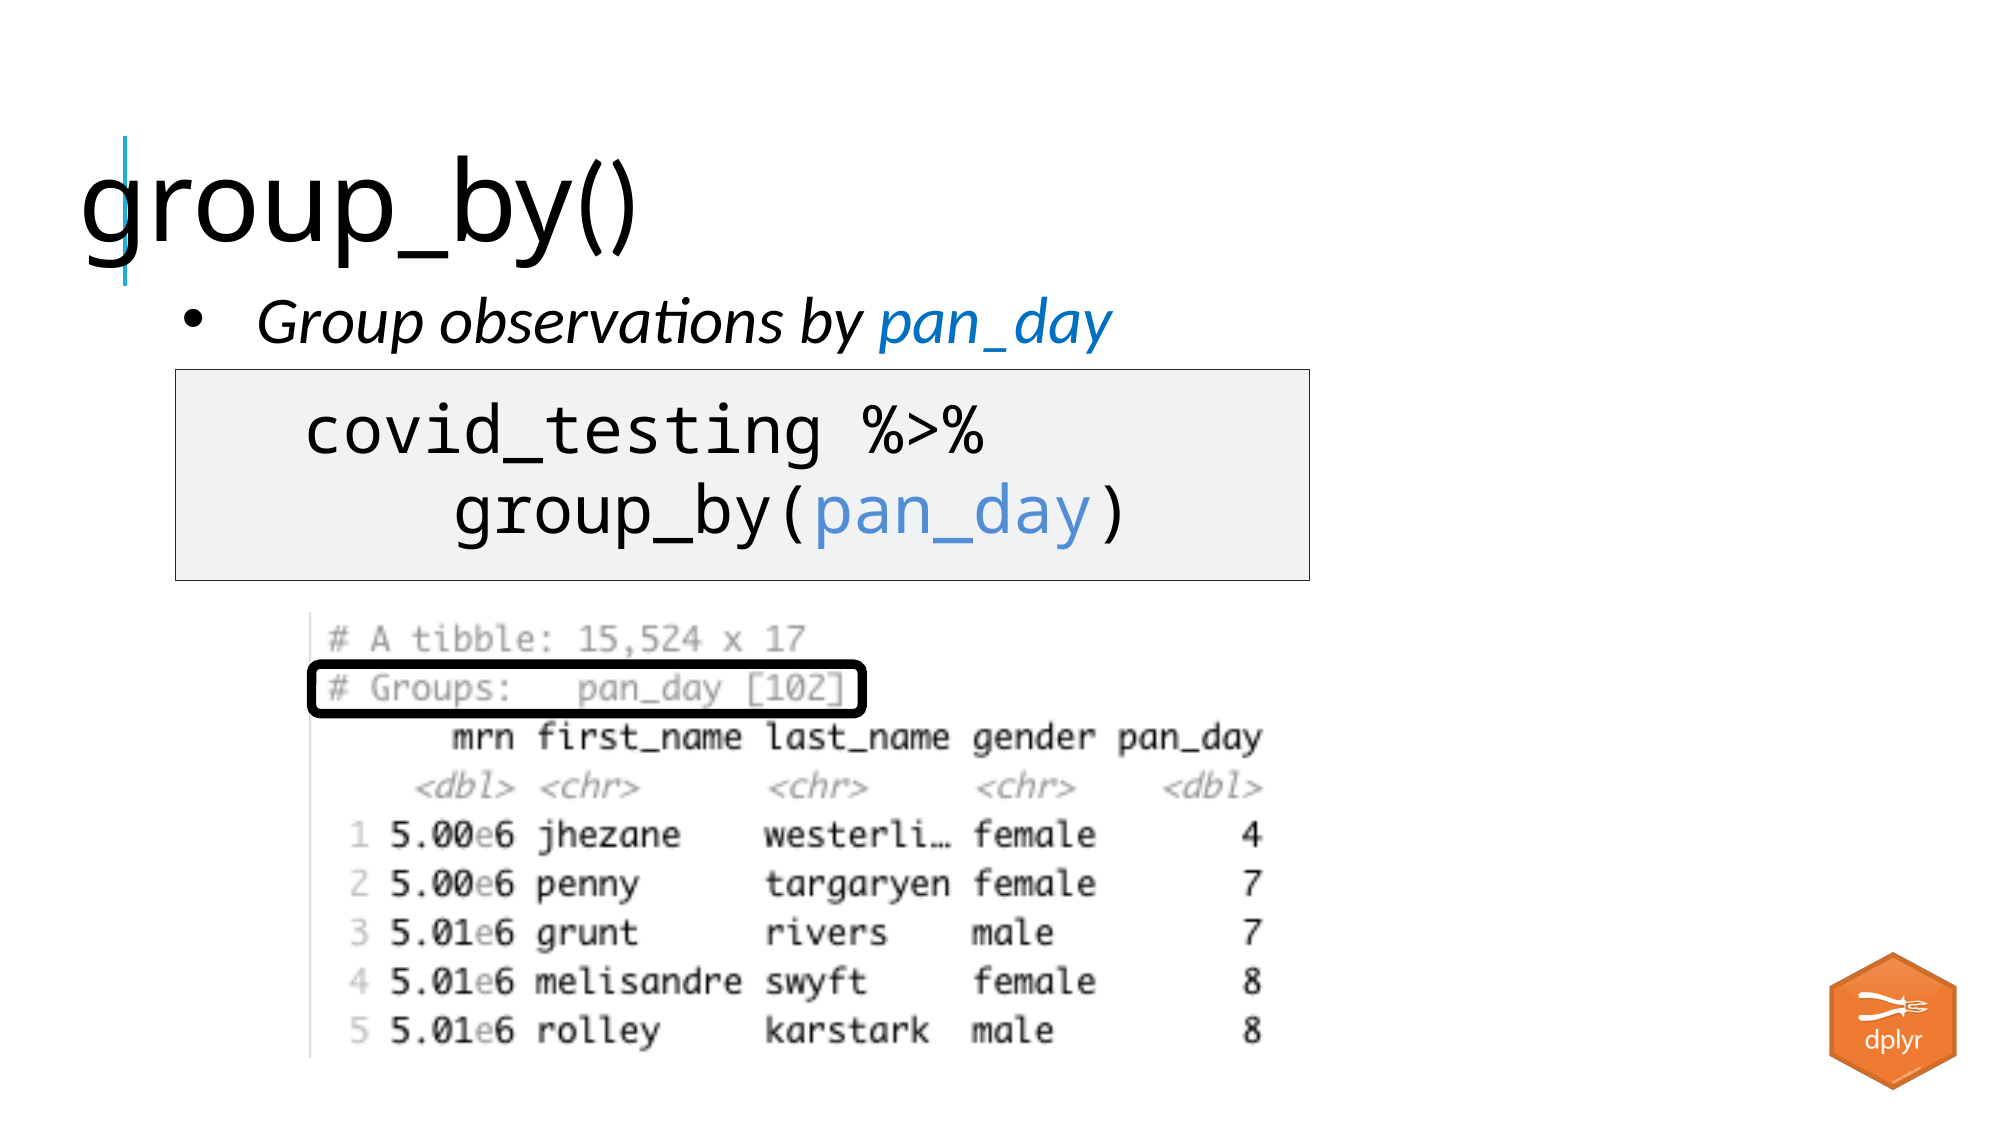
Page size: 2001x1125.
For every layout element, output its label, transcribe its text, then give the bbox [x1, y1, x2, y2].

text_box group_by() [64, 121, 657, 272]
text_box covid_testing %>% group_by(pan_day) [288, 379, 1671, 555]
text_box [175, 369, 1310, 581]
text_box [1829, 952, 1957, 1090]
picture [308, 612, 1281, 1058]
text_box Group observations by pan_day [180, 276, 1384, 359]
